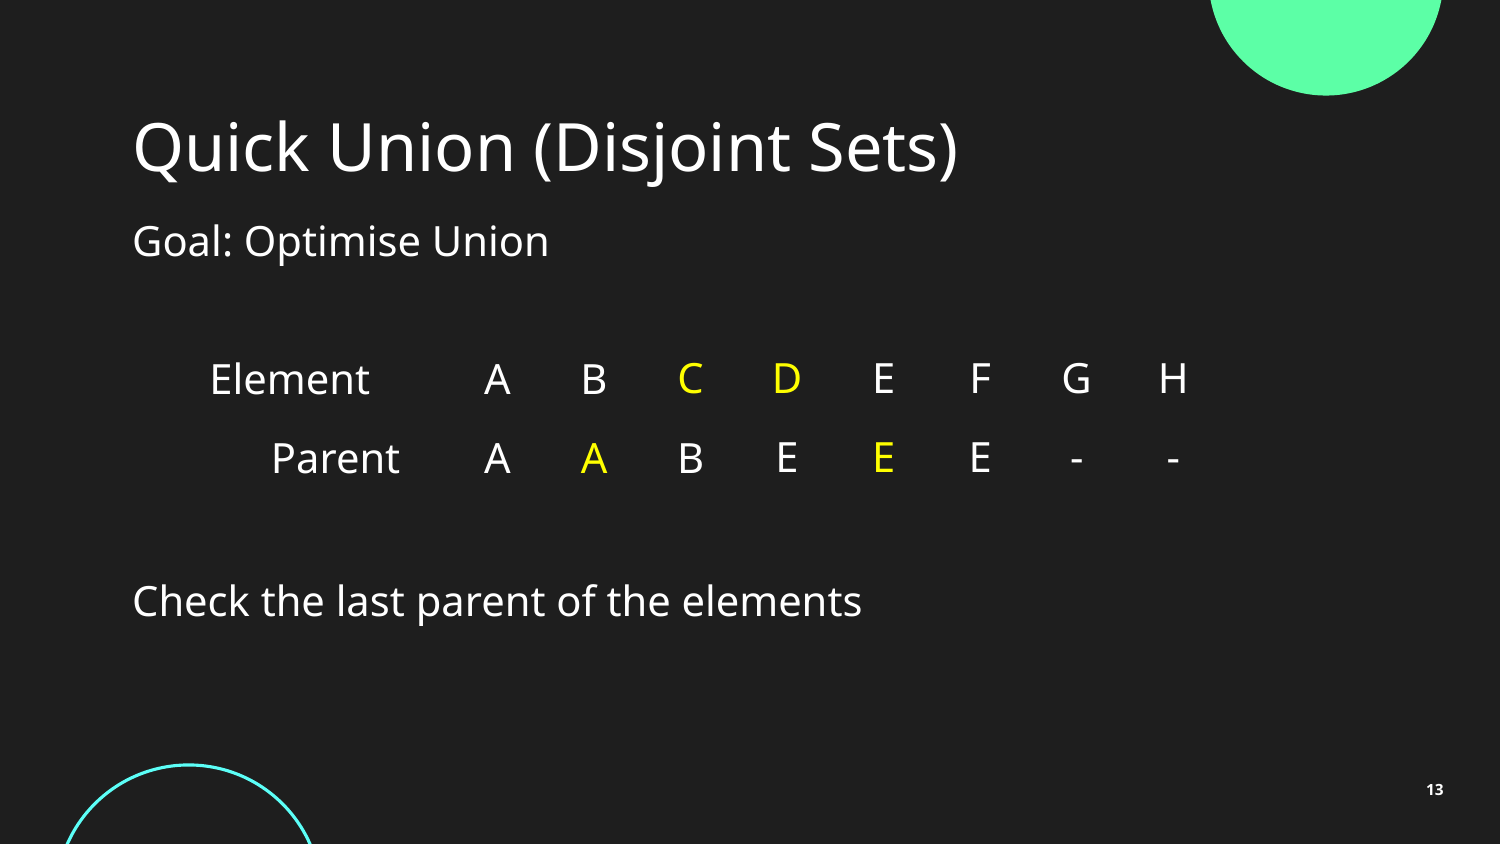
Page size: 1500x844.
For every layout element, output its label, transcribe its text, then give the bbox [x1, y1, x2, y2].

text_box B [656, 416, 725, 493]
text_box - [1042, 415, 1112, 492]
text_box A [559, 416, 629, 493]
text_box Goal: Optimise Union [117, 199, 1383, 276]
text_box C [656, 337, 725, 414]
text_box H [1138, 336, 1208, 413]
text_box B [559, 337, 629, 414]
text_box Element [194, 337, 416, 414]
text_box Parent [117, 416, 416, 493]
text_box Check the last parent of the elements [117, 559, 1383, 636]
text_box E [849, 416, 918, 493]
text_box E [752, 416, 822, 493]
title Quick Union (Disjoint Sets) [117, 106, 1383, 183]
text_box - [1138, 415, 1208, 492]
text_box A [463, 337, 532, 414]
text_box E [849, 336, 918, 414]
text_box D [752, 337, 822, 414]
text_box E [945, 415, 1015, 492]
text_box A [463, 416, 532, 493]
slide_number 13 [1389, 764, 1480, 816]
text_box G [1042, 336, 1112, 413]
text_box F [945, 336, 1015, 413]
